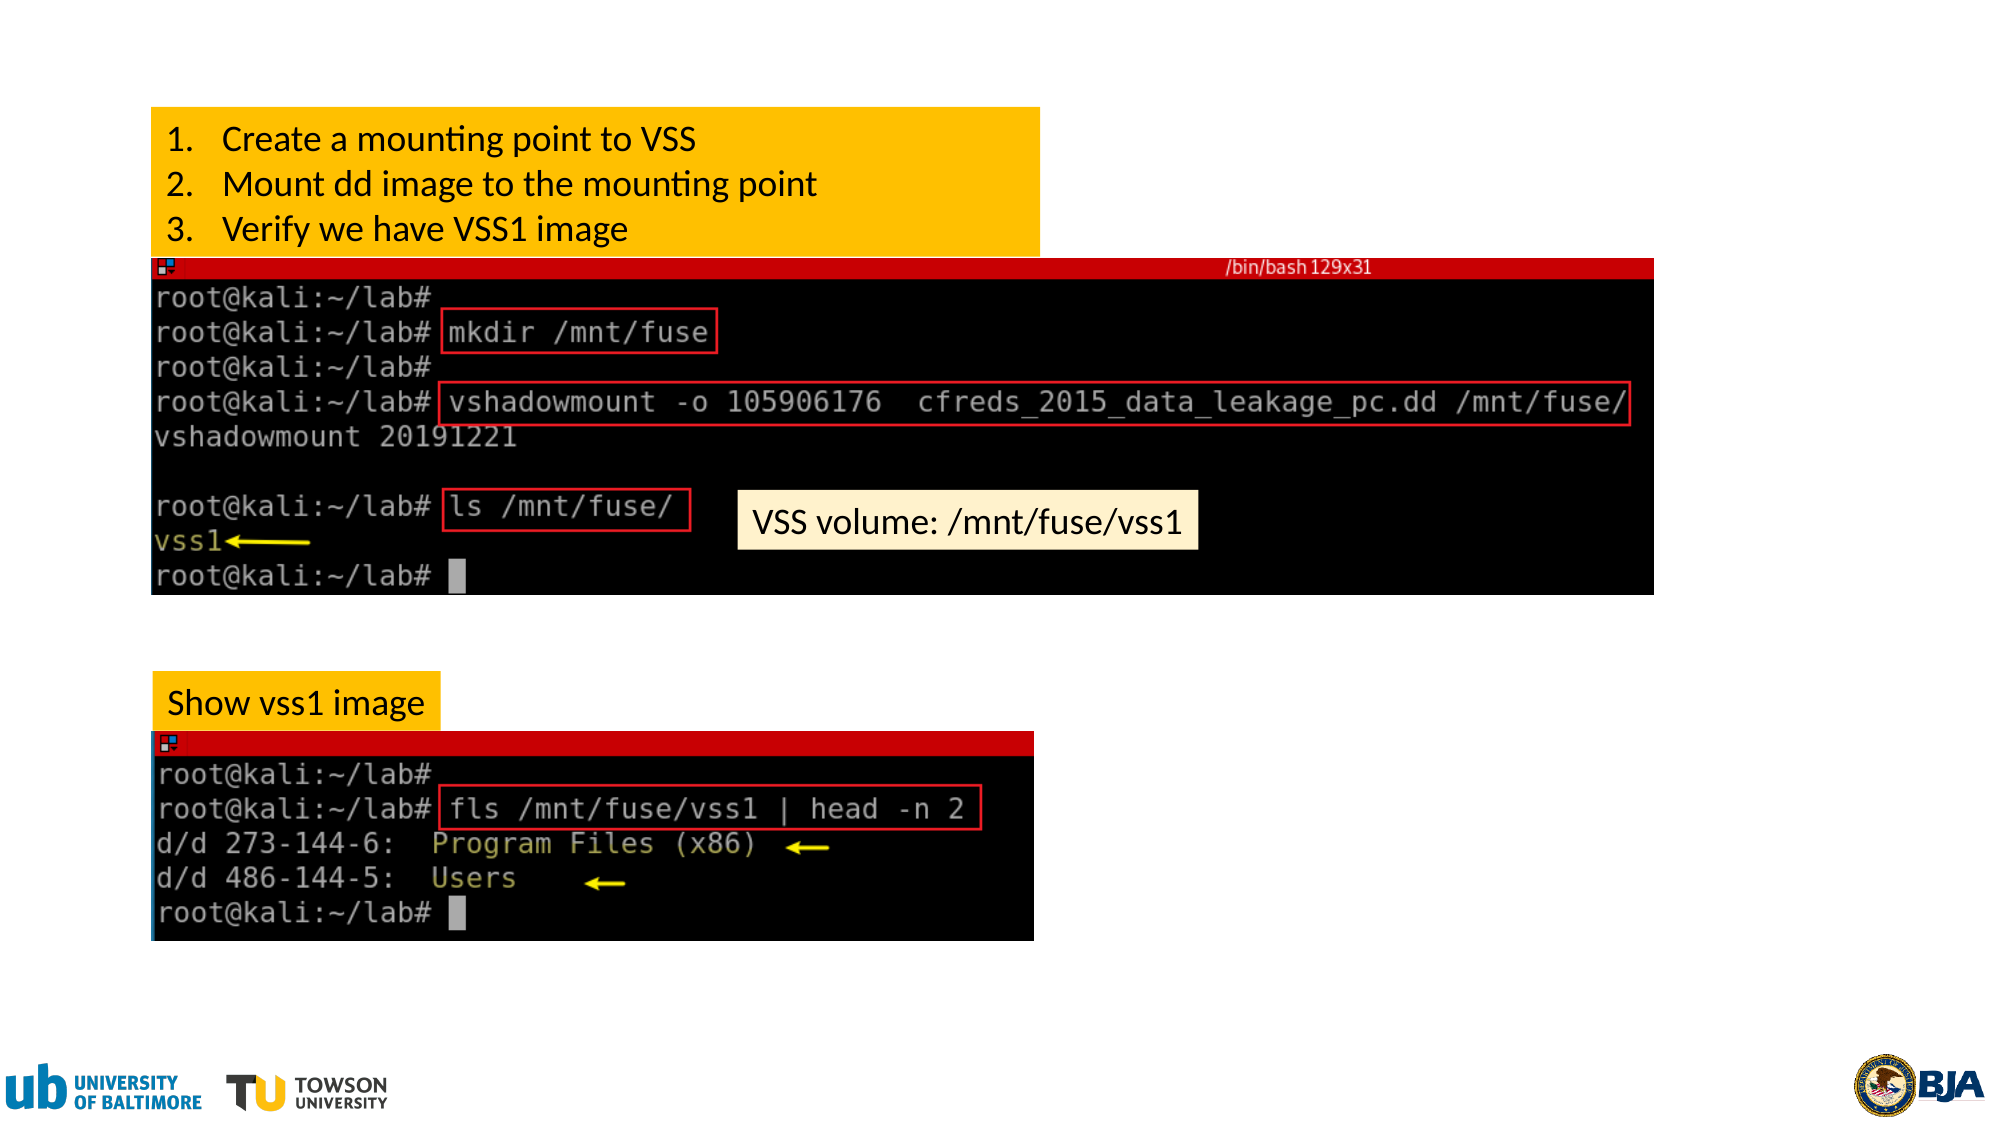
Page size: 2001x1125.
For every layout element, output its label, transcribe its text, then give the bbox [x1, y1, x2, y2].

picture [0, 1031, 407, 1125]
picture [1854, 1054, 1986, 1117]
text_box Create a mounting point to VSS Mount dd image to the mounting point Verify we have VSS1 image [151, 106, 1041, 257]
text_box Show vss1 image [152, 671, 441, 731]
picture [151, 731, 1034, 941]
picture [151, 258, 1654, 595]
